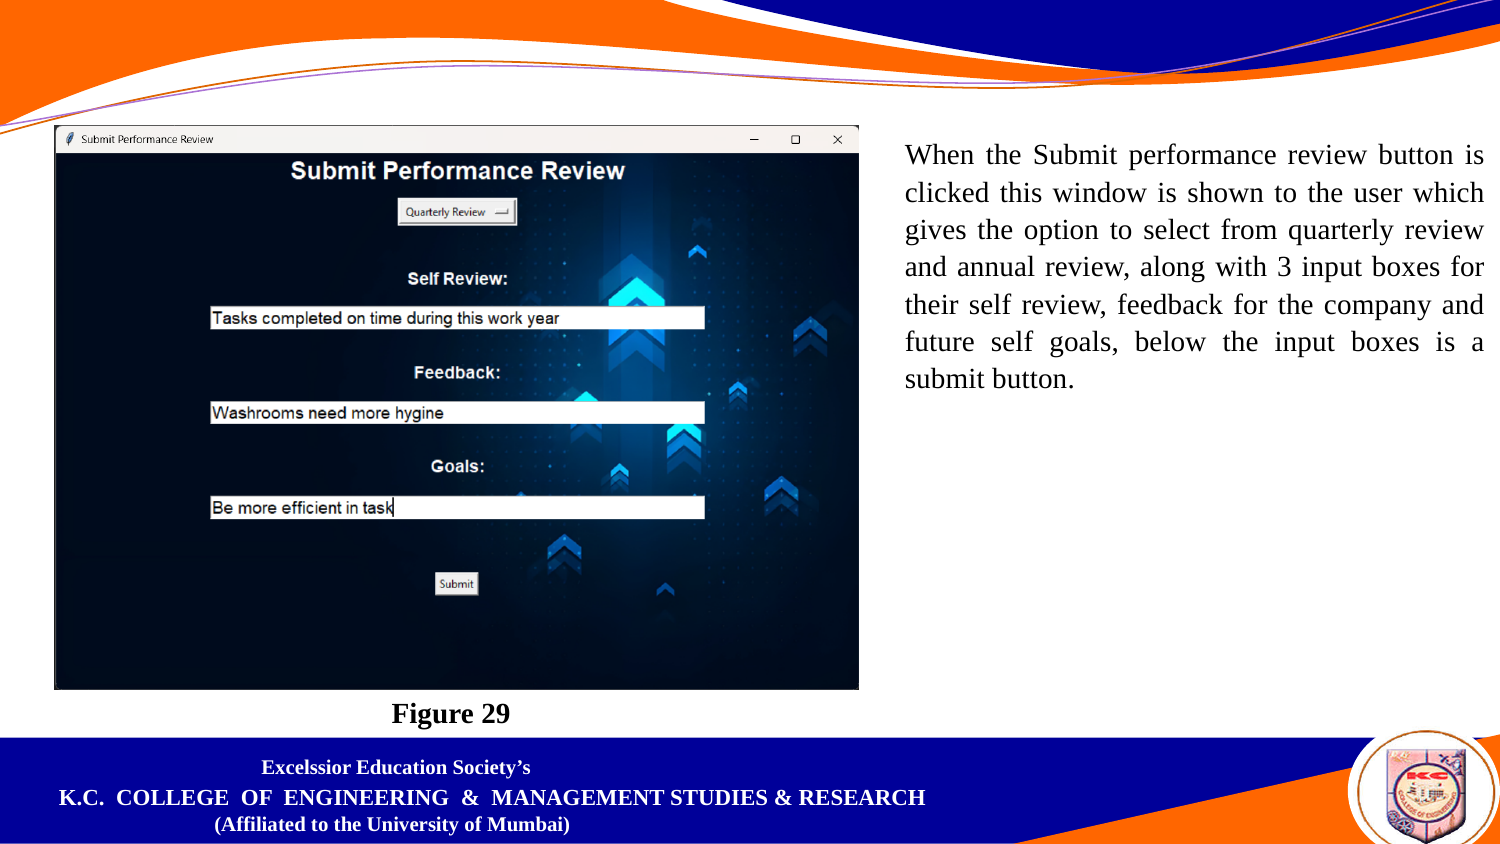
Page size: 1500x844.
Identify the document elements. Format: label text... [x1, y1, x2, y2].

picture [1347, 721, 1500, 844]
text_box When the Submit performance review button is clicked this window is shown to the user which gives the option to select from quarterly review and annual review, along with 3 input boxes for their self review, feedback for the company and future self goals, below the input boxes is a submit button. [890, 125, 1500, 403]
text_box Figure 29 [376, 698, 536, 737]
picture [54, 125, 859, 690]
